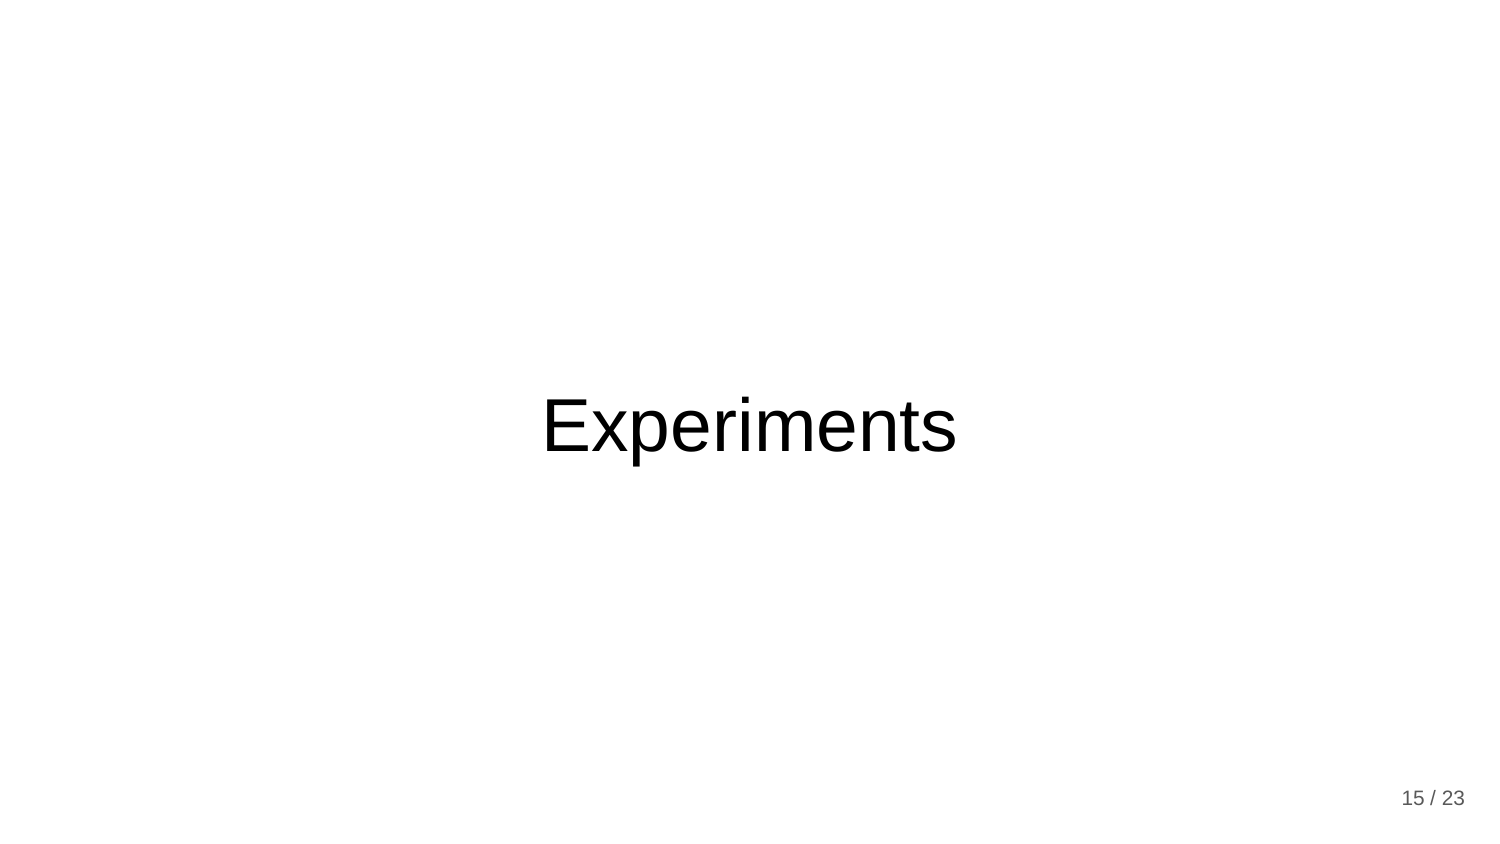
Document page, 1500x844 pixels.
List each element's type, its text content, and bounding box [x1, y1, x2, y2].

title Experiments [51, 352, 1449, 491]
slide_number 15 / 23 [1381, 764, 1480, 830]
